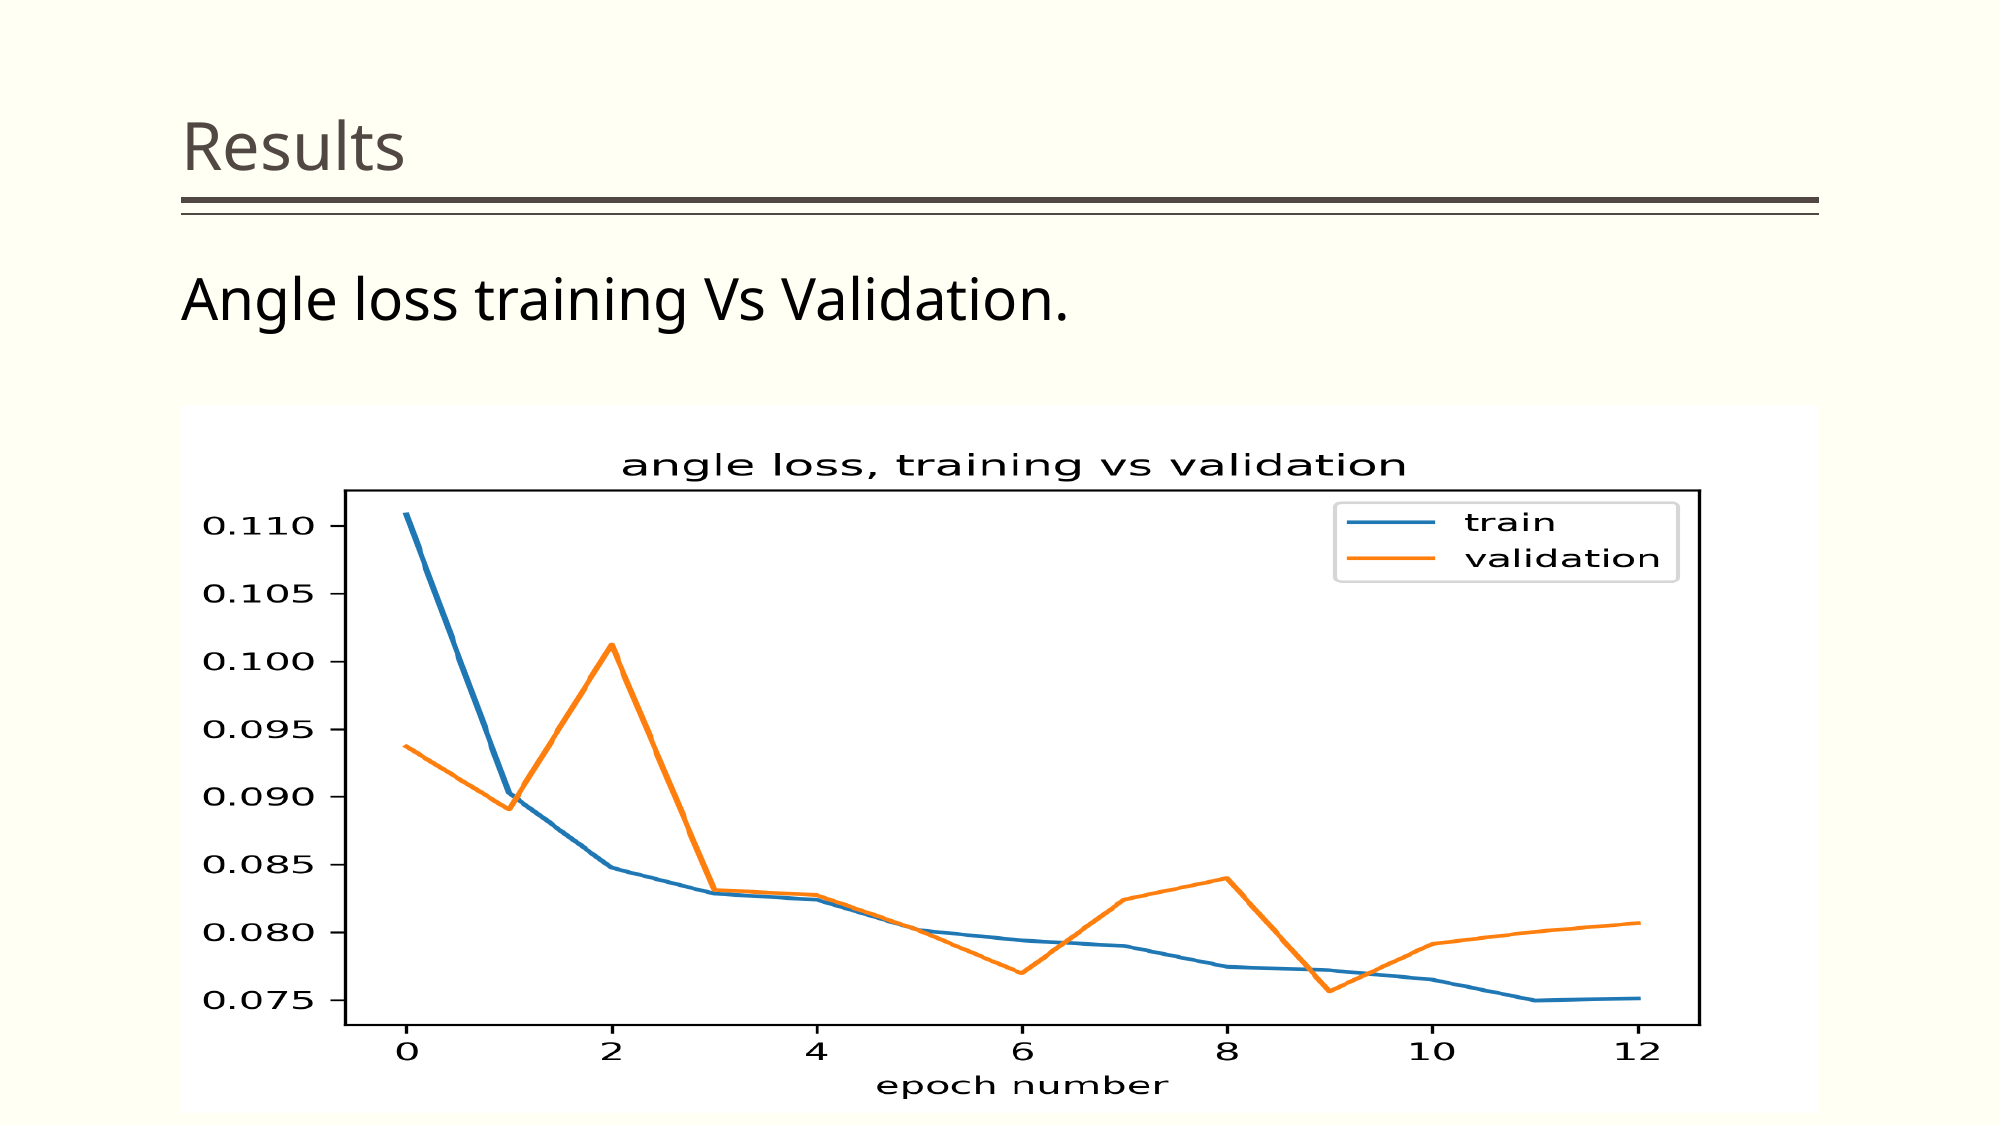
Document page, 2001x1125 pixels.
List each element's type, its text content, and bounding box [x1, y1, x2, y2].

list Angle loss training Vs Validation. [181, 262, 1861, 361]
picture [181, 405, 1819, 1113]
title Results [181, 12, 1819, 193]
